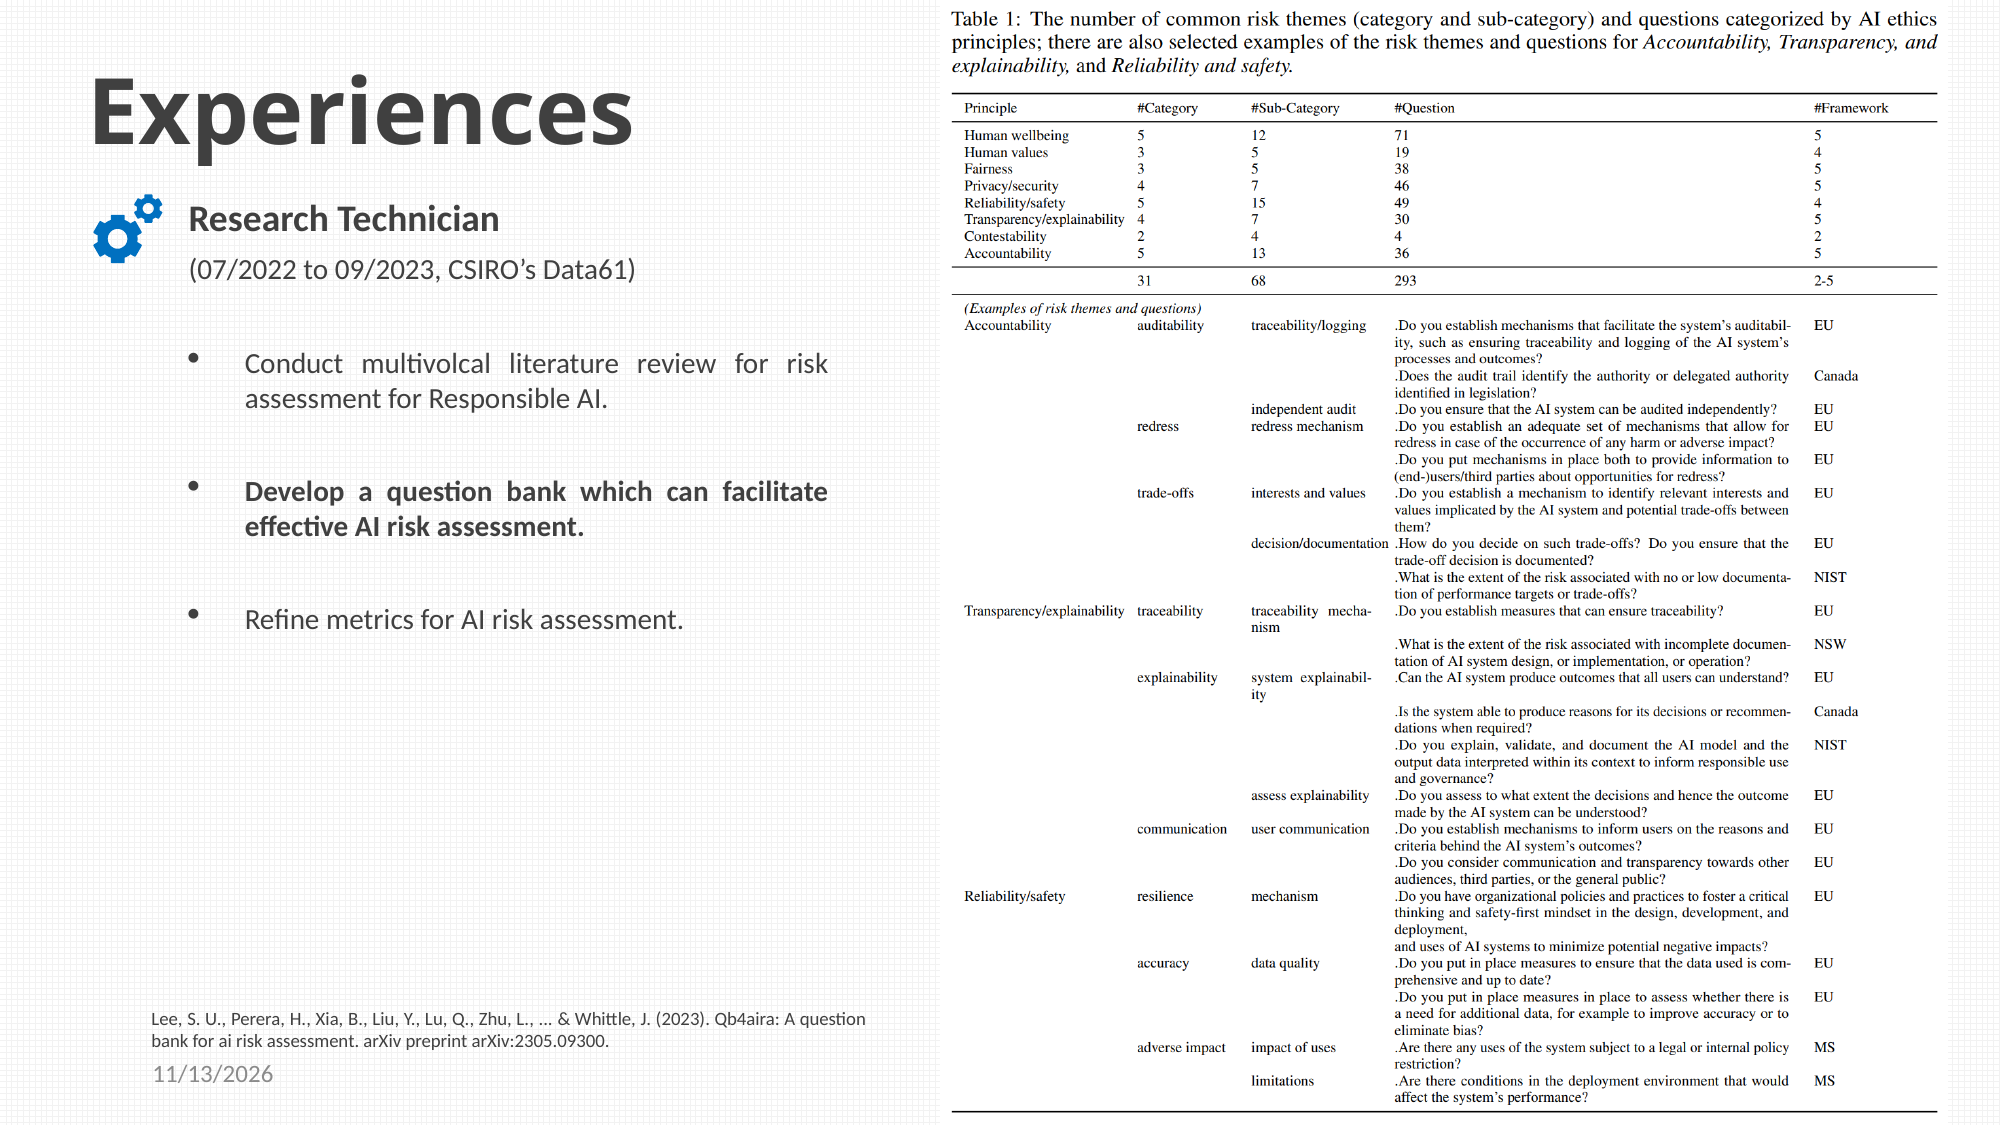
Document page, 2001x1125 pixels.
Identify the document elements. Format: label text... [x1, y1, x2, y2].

text_box Experiences [87, 65, 940, 165]
picture [940, 0, 1948, 1125]
text_box Research Technician (07/2022 to 09/2023, CSIRO’s Data61) Conduct multivolcal literature review for risk assessment for Responsible AI. Develop a question bank which can facilitate effective AI risk assessment. Refine metrics for AI risk assessment. [188, 194, 866, 718]
text_box Lee, S. U., Perera, H., Xia, B., Liu, Y., Lu, Q., Zhu, L., ... & Whittle, J. (2023). Qb4aira: A question bank for ai risk assessment. arXiv preprint arXiv:2305.09300. [136, 999, 918, 1059]
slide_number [137, 1059, 588, 1103]
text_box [93, 194, 163, 264]
